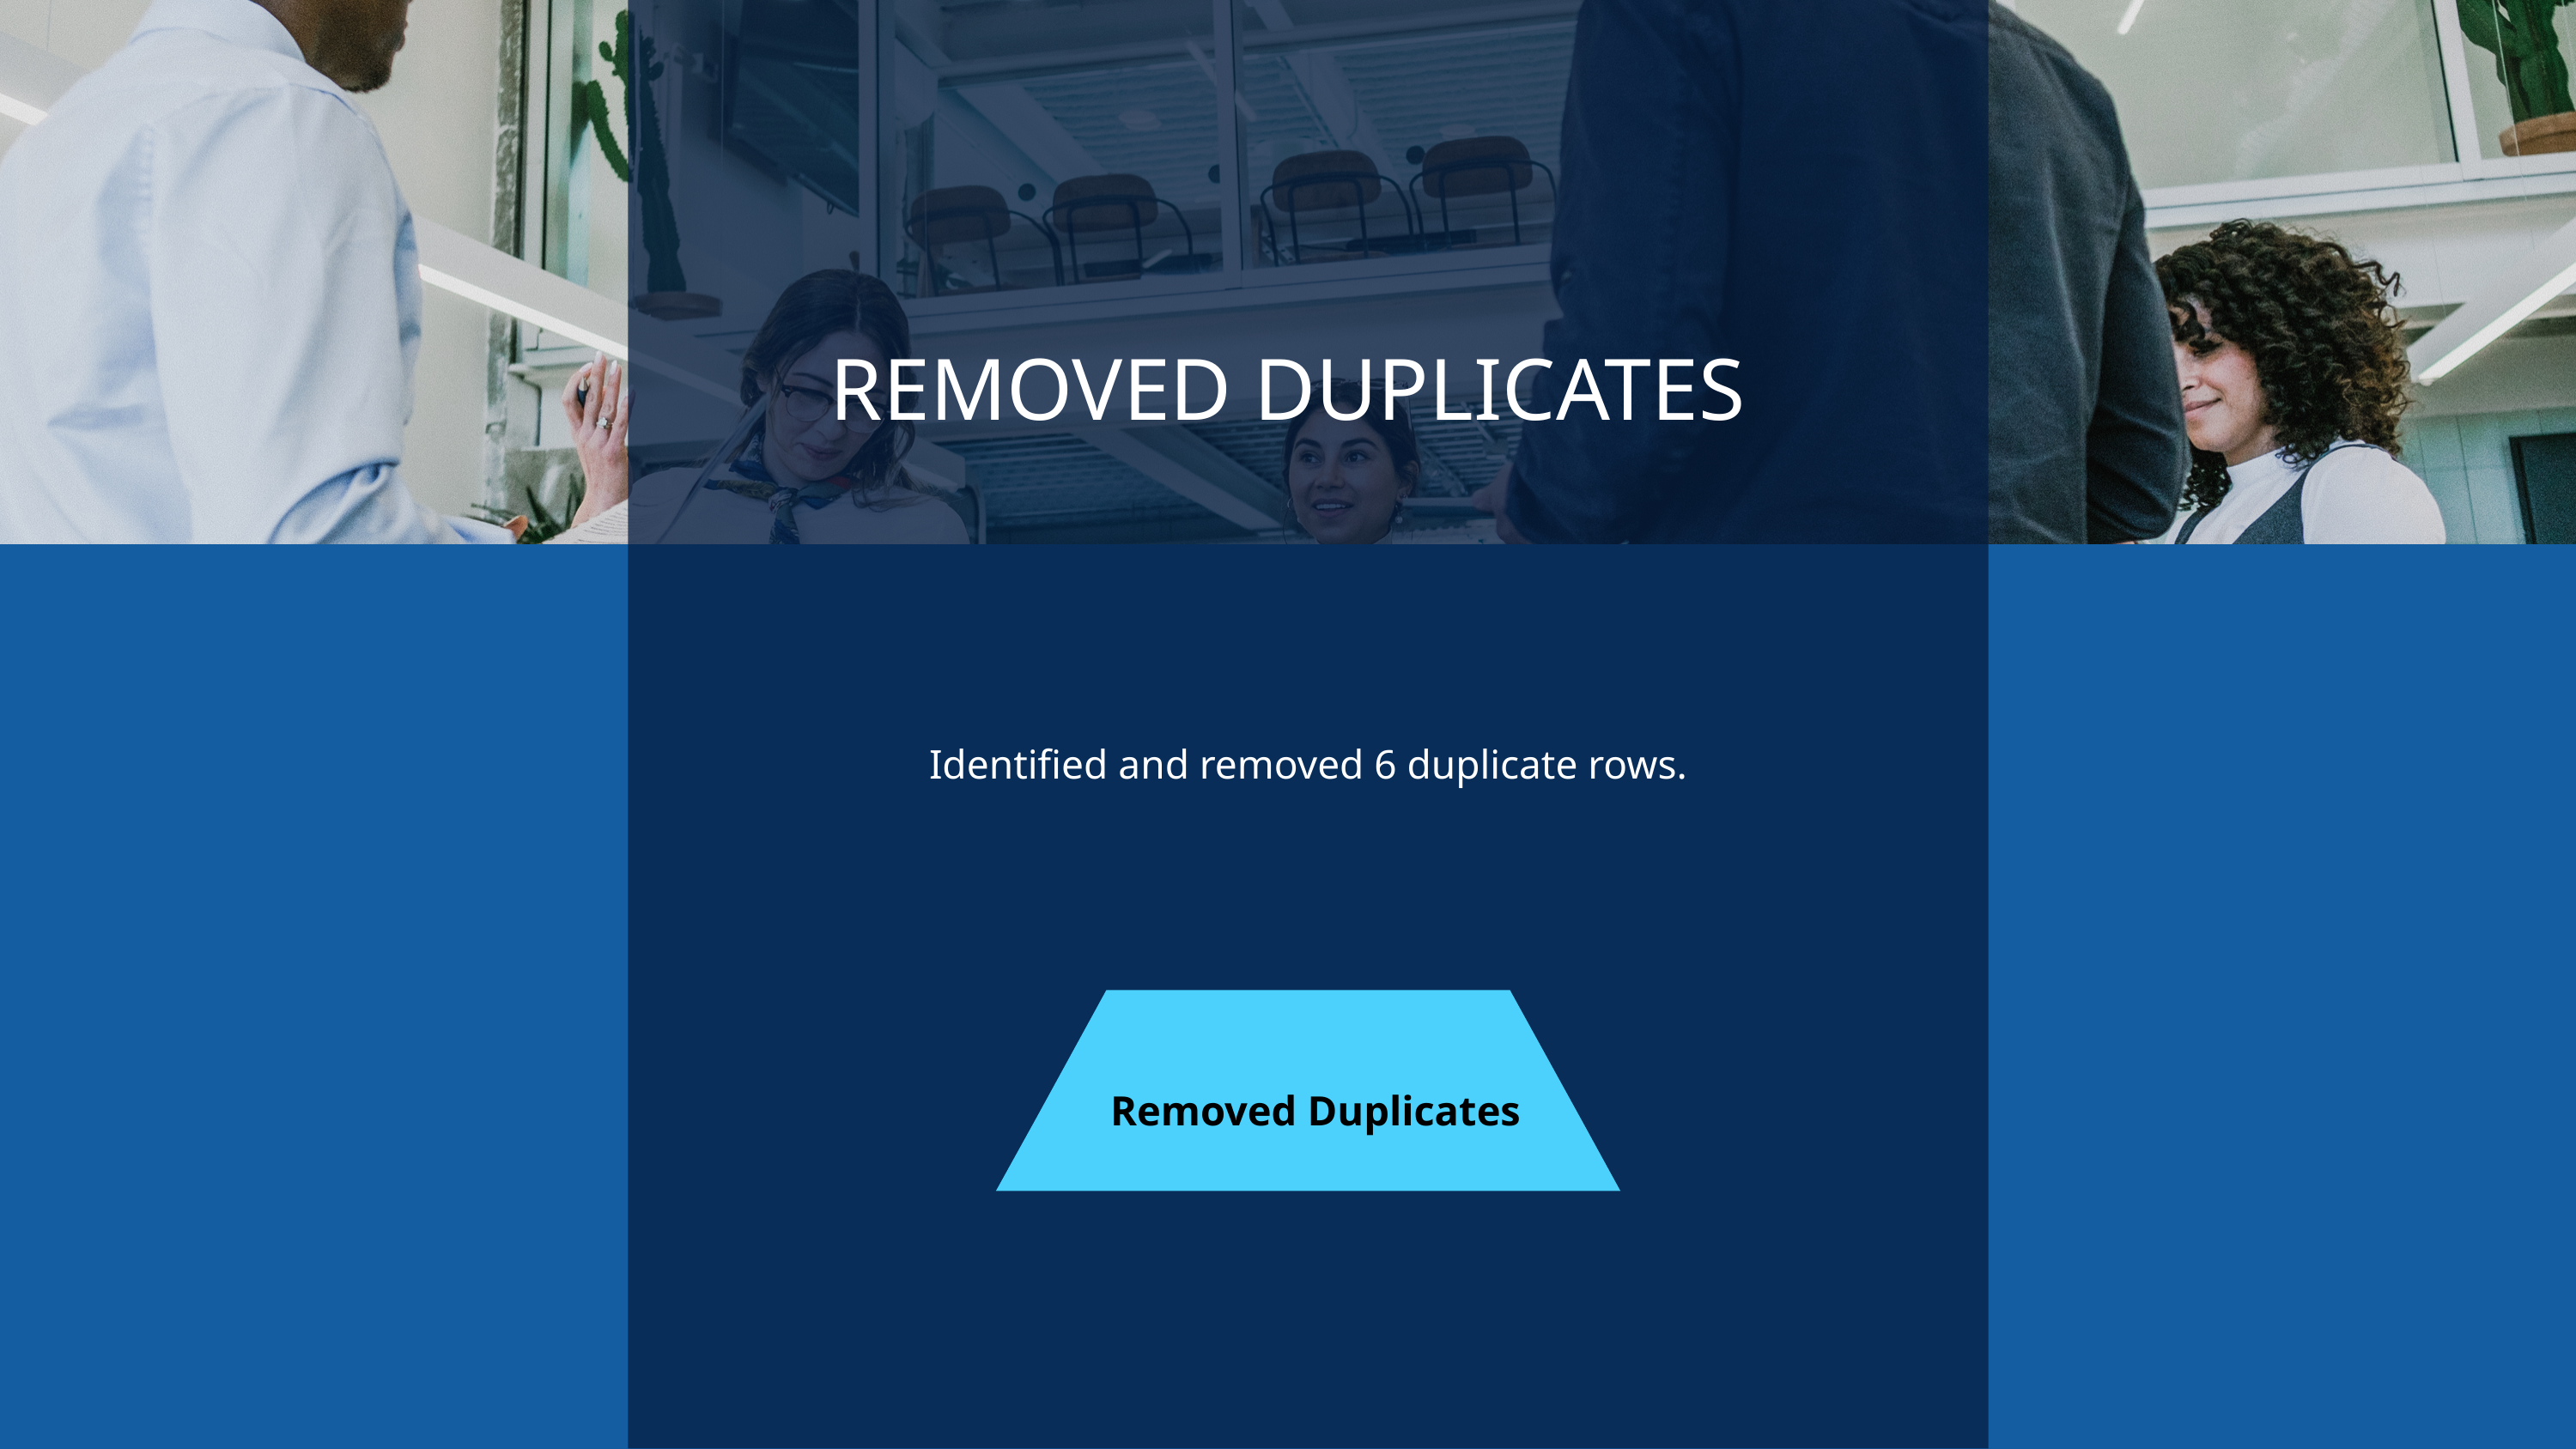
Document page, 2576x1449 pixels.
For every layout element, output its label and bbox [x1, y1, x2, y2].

text_box [1989, 0, 2576, 544]
text_box [628, 0, 1989, 1449]
text_box [0, 0, 626, 544]
text_box [995, 990, 1621, 1191]
